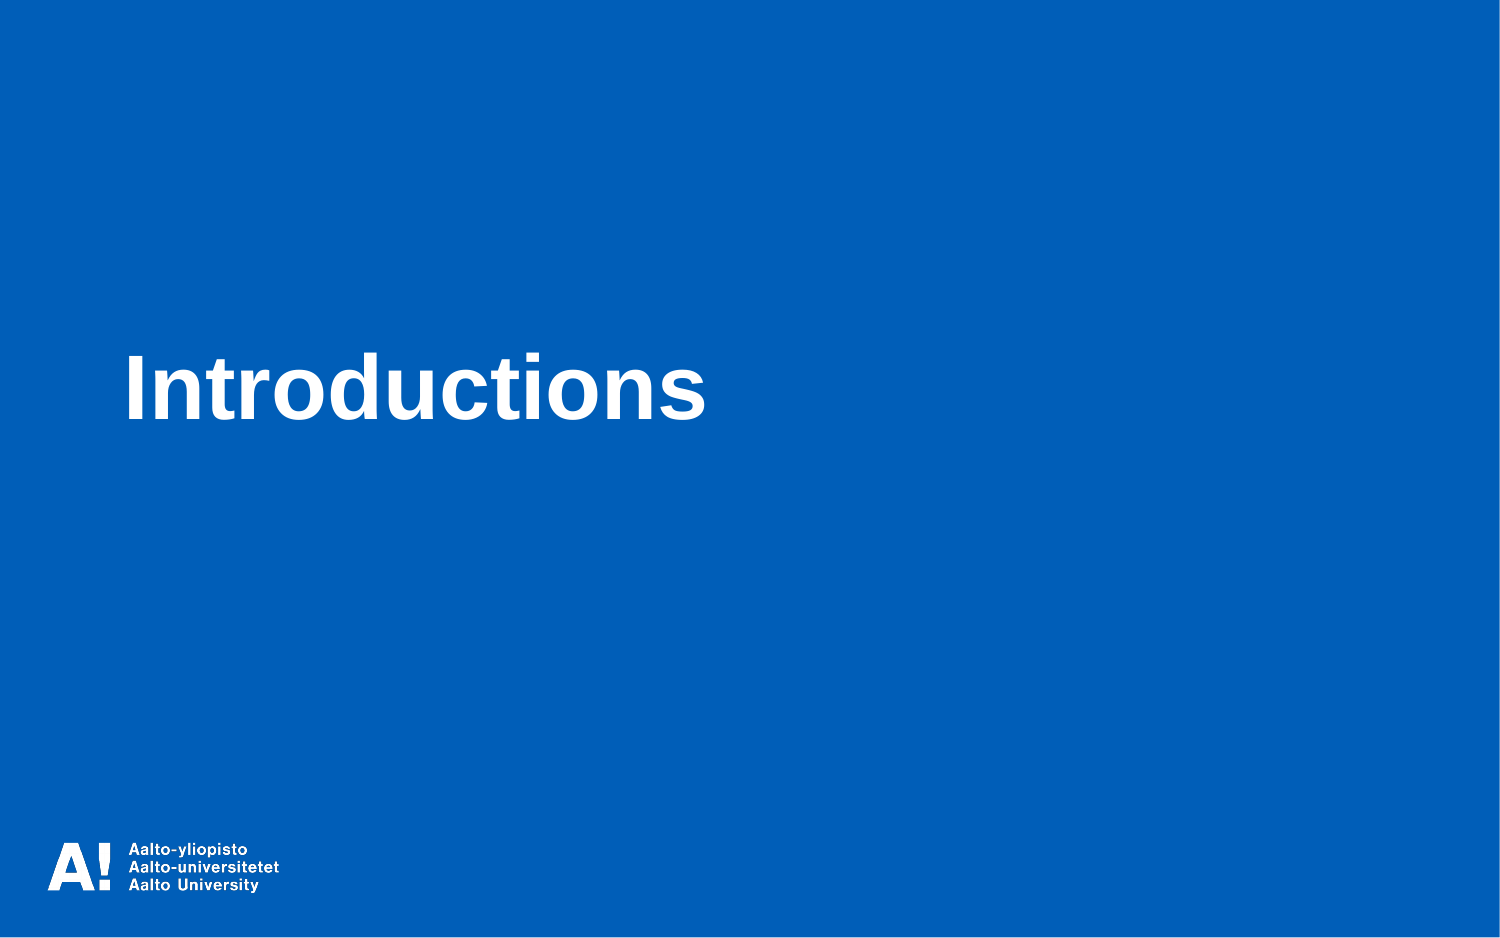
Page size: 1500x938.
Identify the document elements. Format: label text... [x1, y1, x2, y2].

picture [0, 795, 326, 938]
list Introductions [123, 320, 1382, 568]
